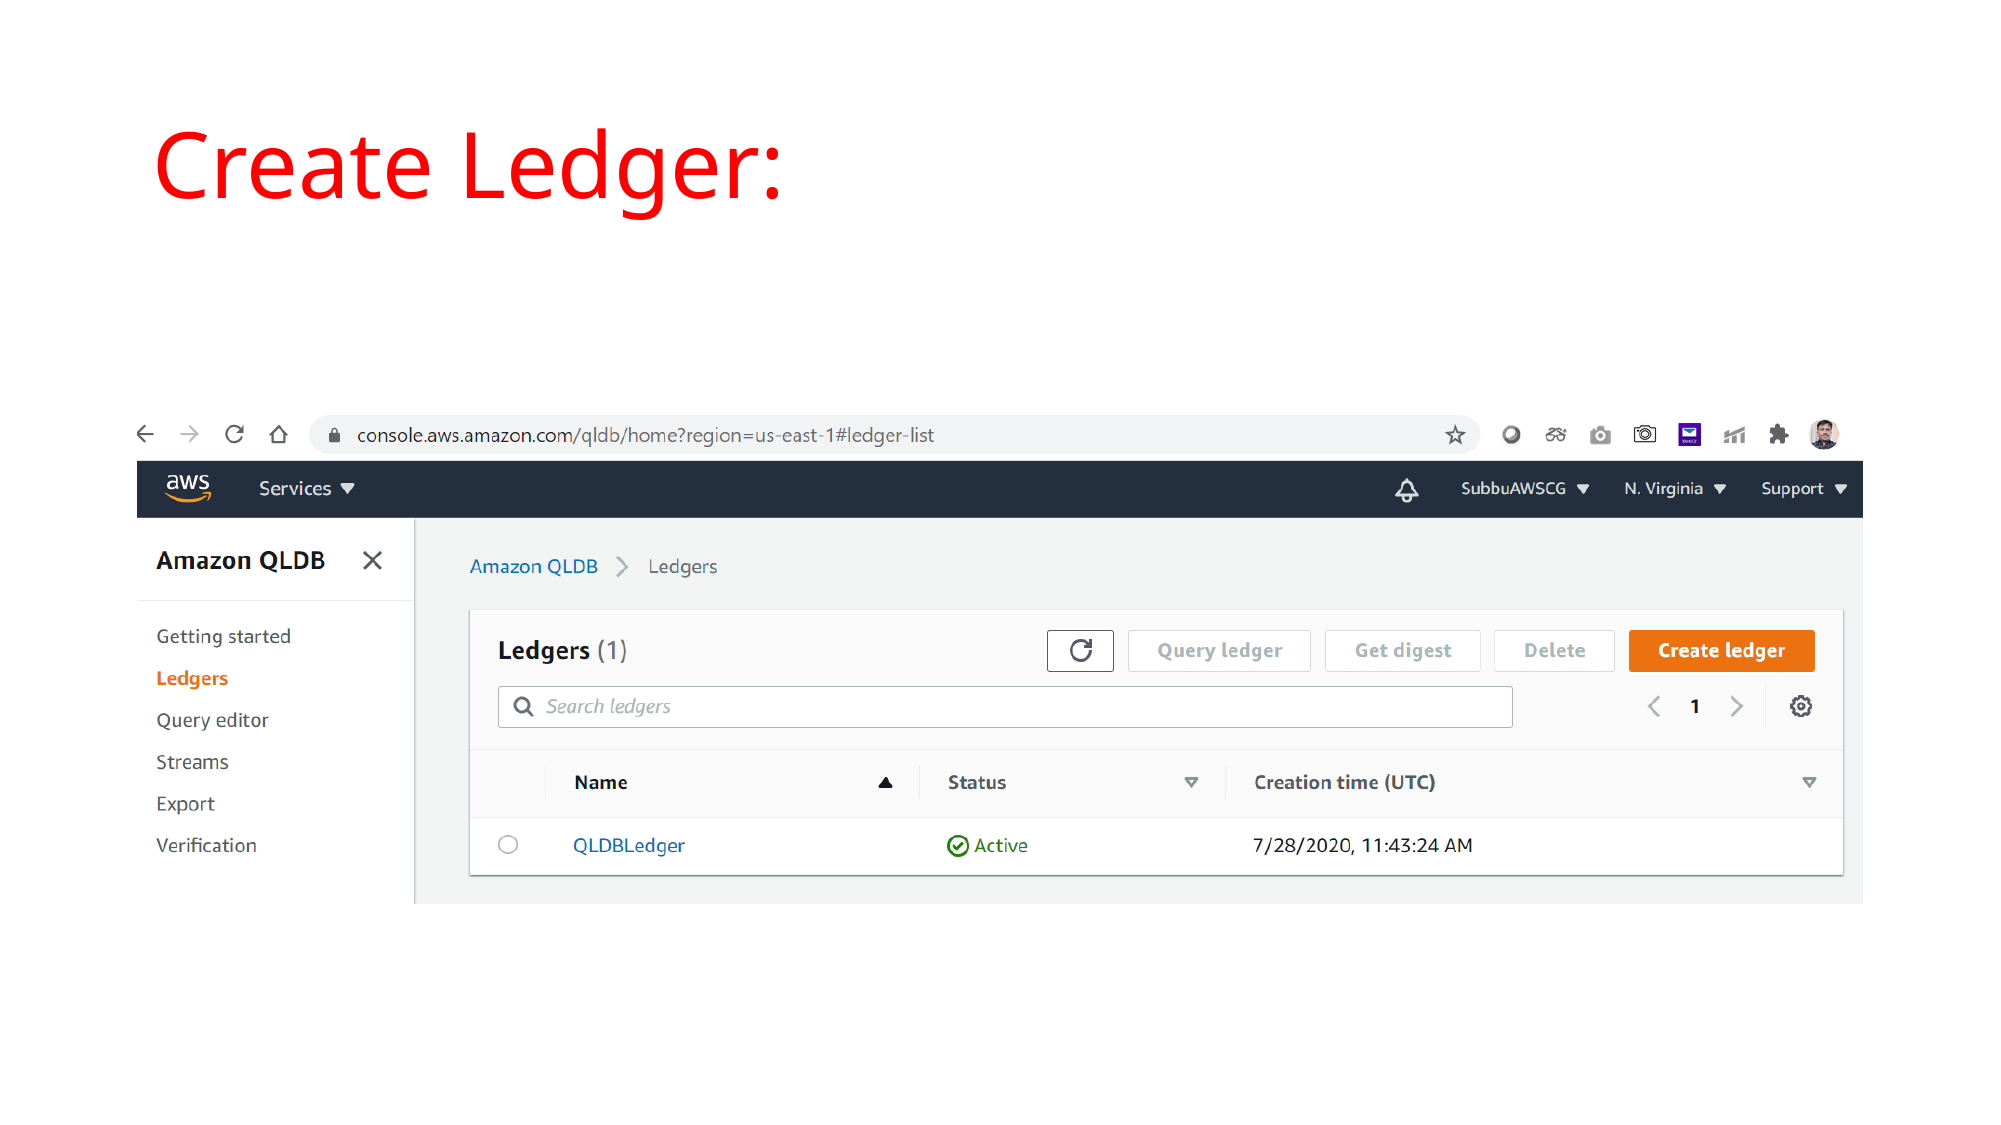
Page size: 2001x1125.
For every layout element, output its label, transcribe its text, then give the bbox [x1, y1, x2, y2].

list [137, 409, 1863, 904]
title Create Ledger: [137, 59, 1863, 278]
